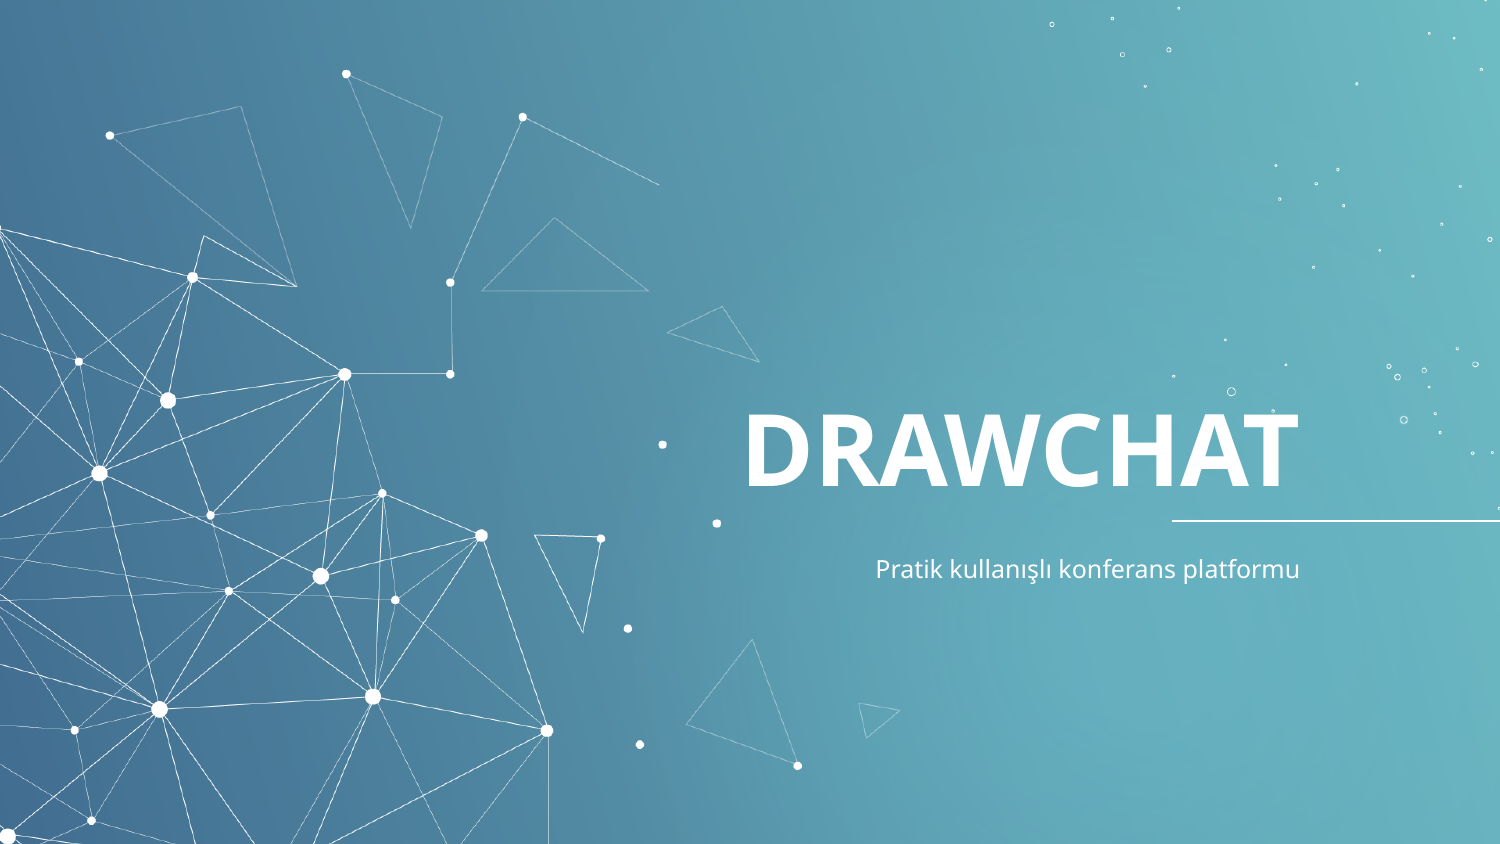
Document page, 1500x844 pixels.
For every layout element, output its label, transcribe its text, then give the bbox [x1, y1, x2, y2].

title DRAWCHAT [186, 228, 1317, 521]
subtitle Pratik kullanışlı konferans platformu [602, 521, 1316, 599]
picture [0, 0, 1500, 844]
